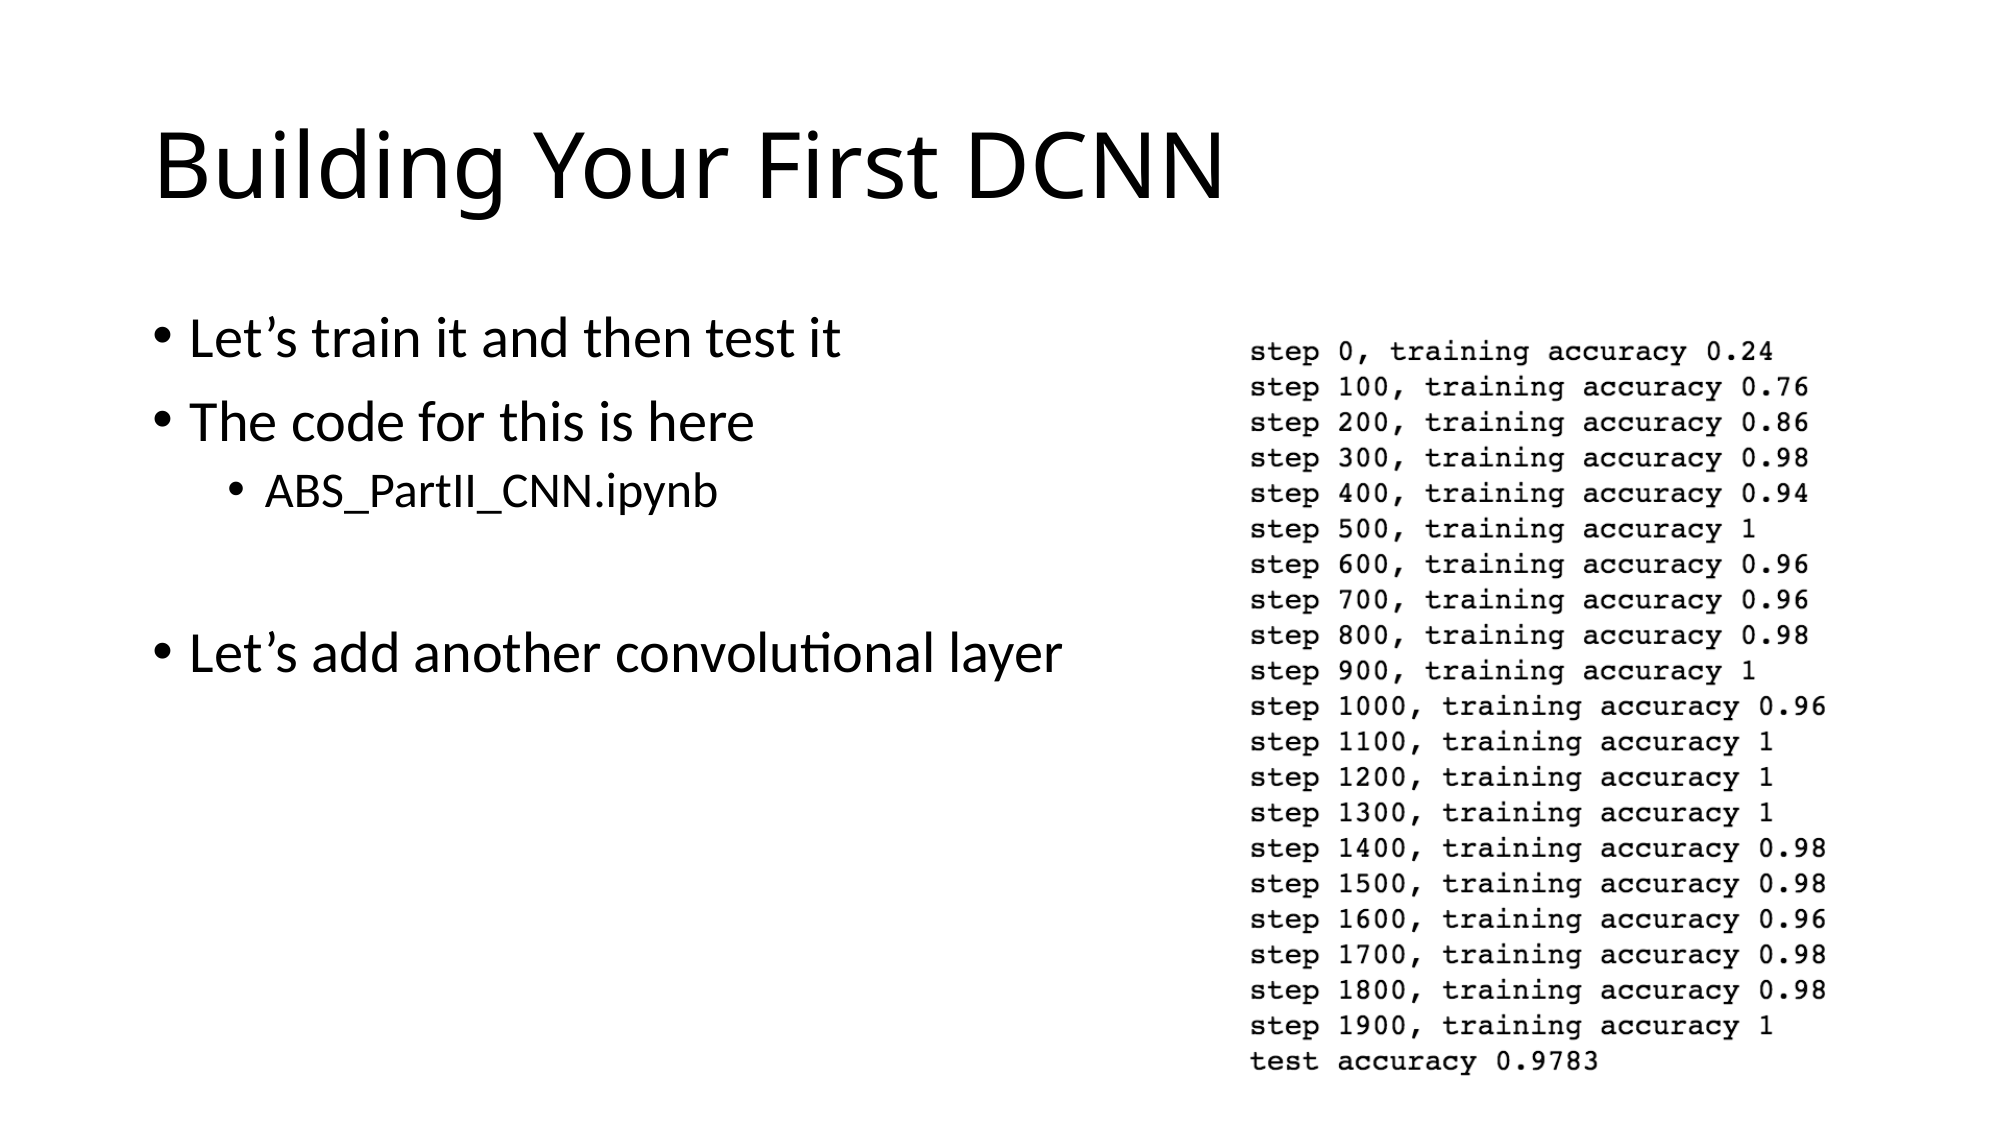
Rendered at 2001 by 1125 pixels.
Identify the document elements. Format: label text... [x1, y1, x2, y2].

list Let’s train it and then test it The code for this is here ABS_PartII_CNN.ipynb Let’s add another convolutional layer [137, 299, 1193, 1014]
picture [1240, 335, 1876, 1076]
title Building Your First DCNN [137, 59, 1415, 278]
